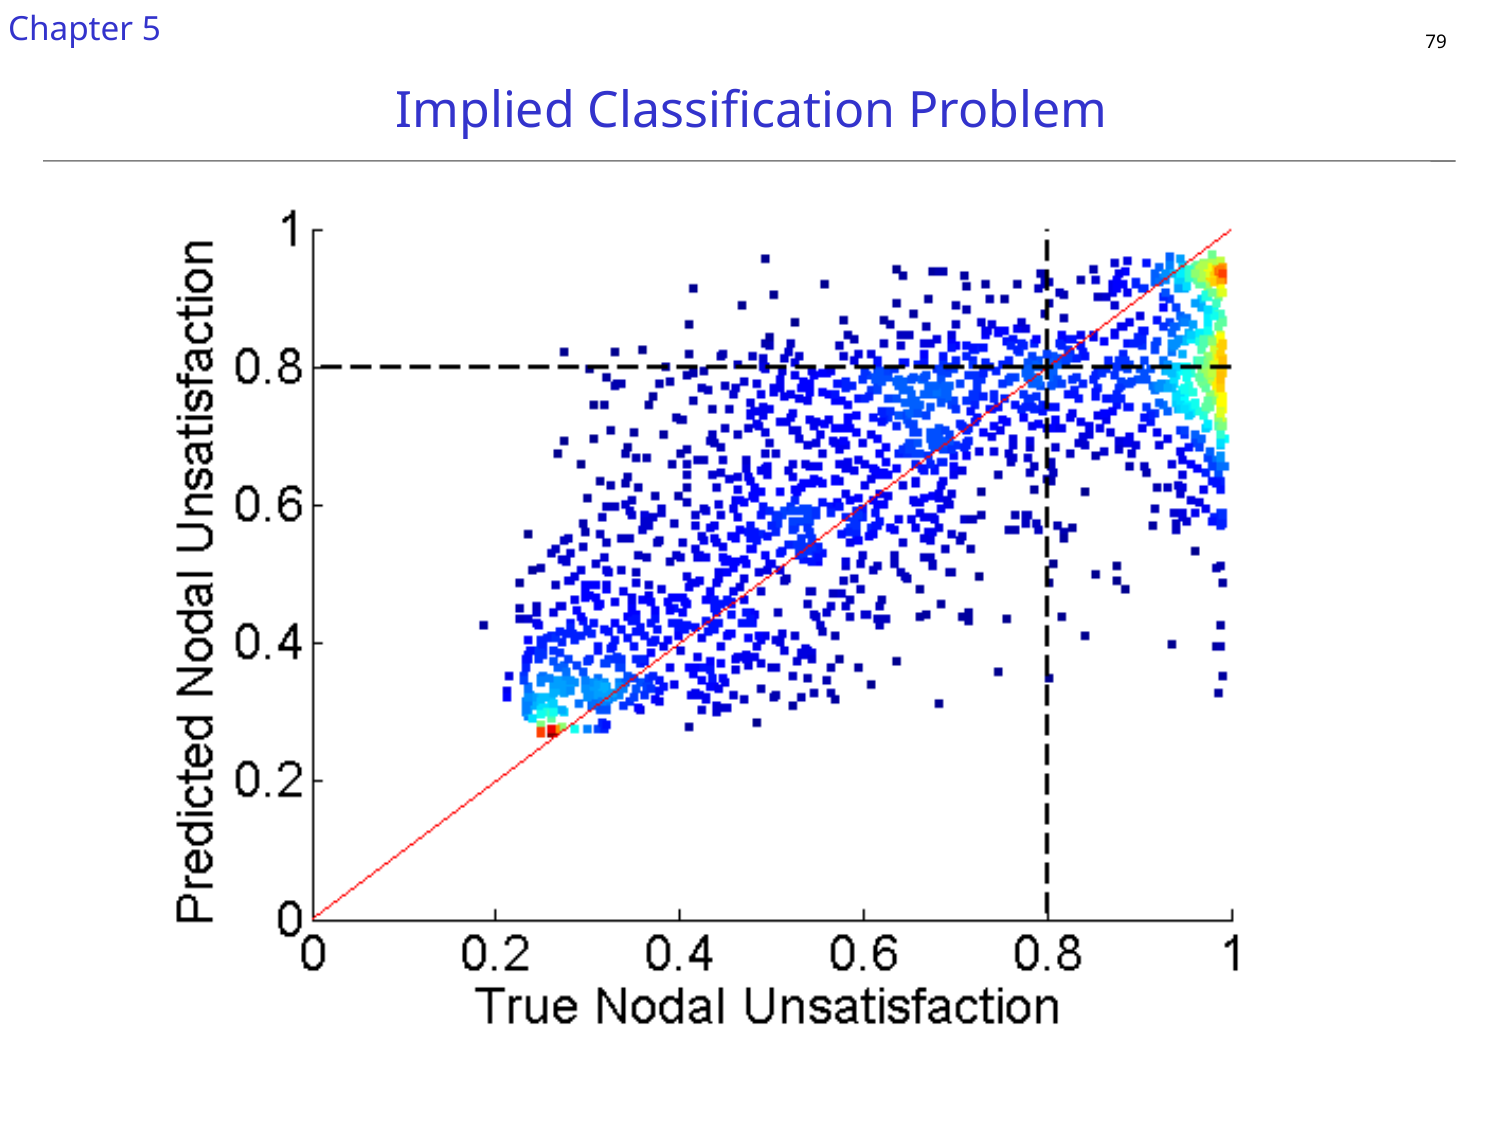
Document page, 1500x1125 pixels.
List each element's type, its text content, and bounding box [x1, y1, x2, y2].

title Implied Classification Problem [76, 66, 1428, 150]
picture [156, 164, 1344, 1041]
text_box Chapter 5 [0, 0, 176, 55]
